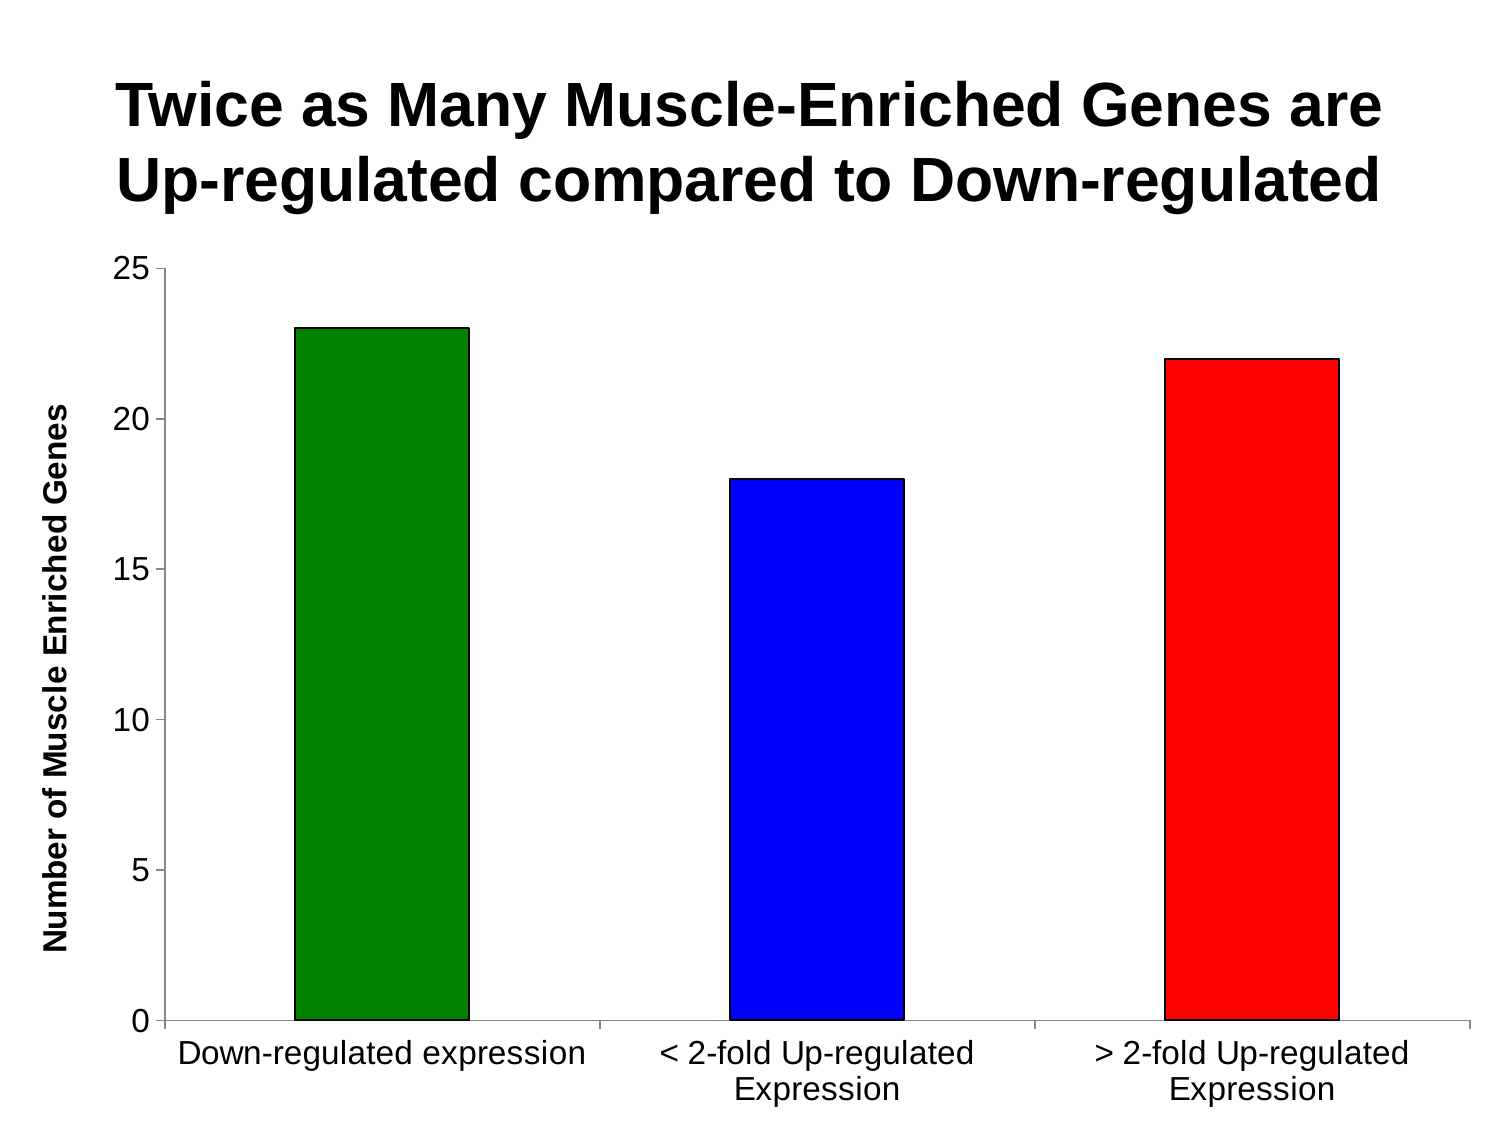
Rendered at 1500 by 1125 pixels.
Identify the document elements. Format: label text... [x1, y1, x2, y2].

chart [0, 232, 1500, 1125]
title Twice as Many Muscle-Enriched Genes are Up-regulated compared to Down-regulated [75, 45, 1425, 231]
